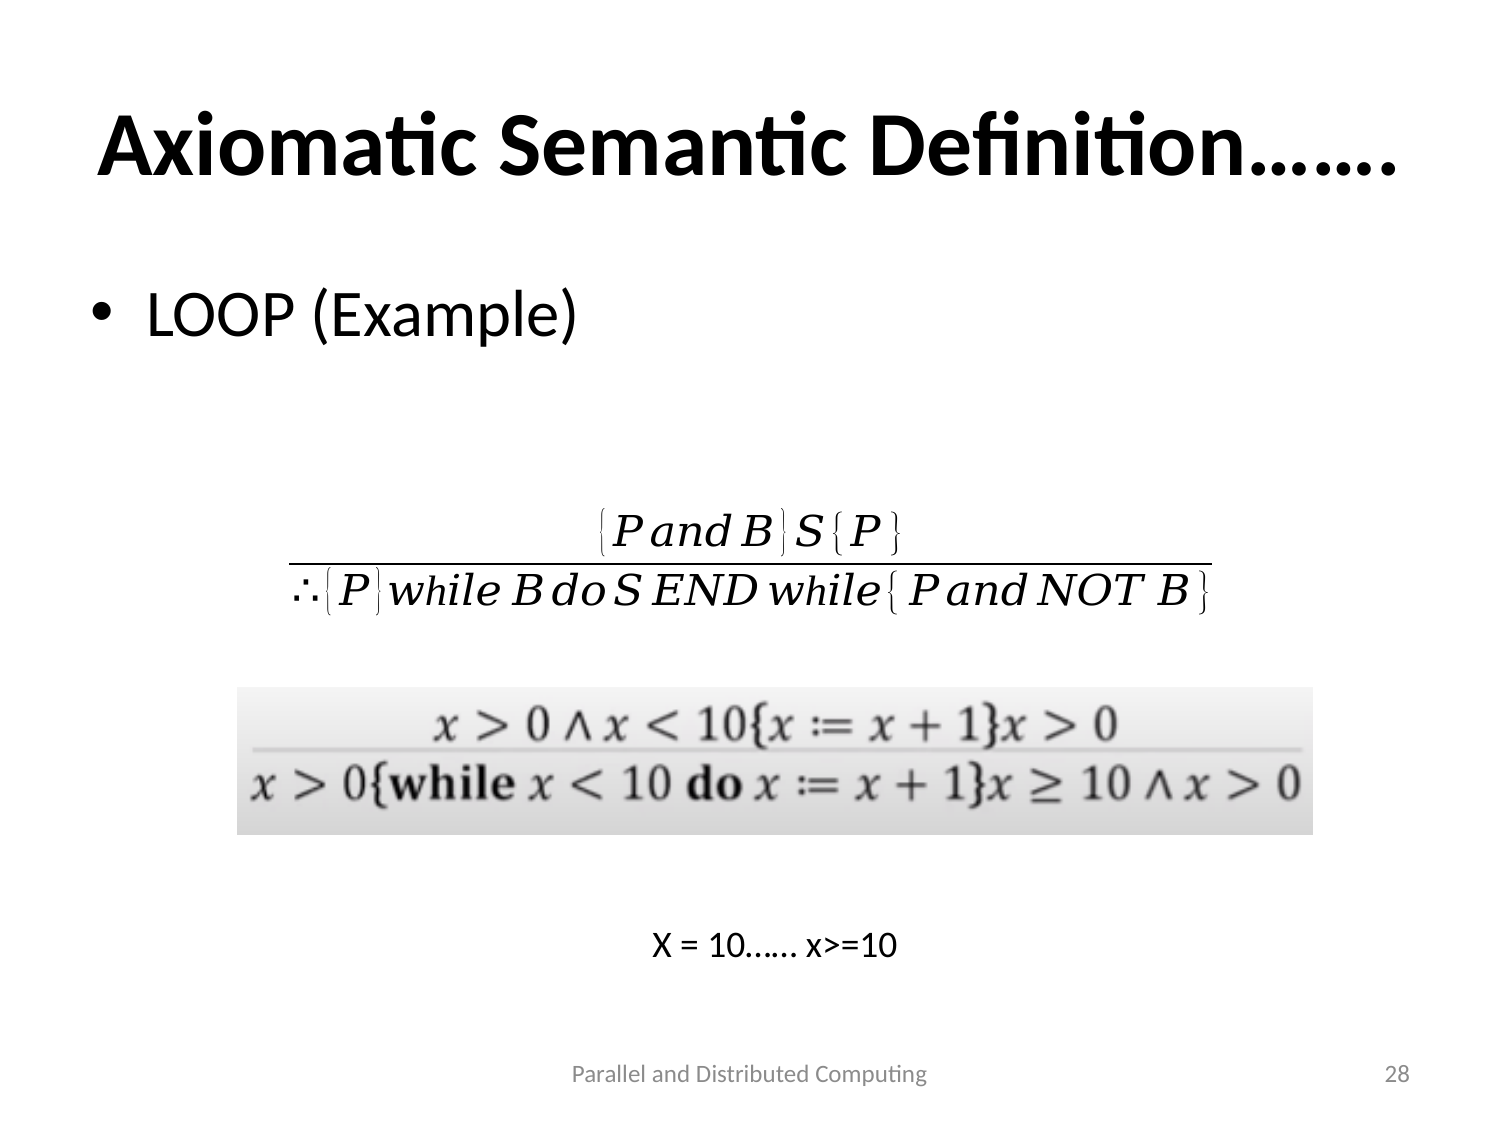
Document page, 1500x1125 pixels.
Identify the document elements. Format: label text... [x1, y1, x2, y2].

text_box X = 10…… x>=10 [637, 912, 1238, 973]
title Axiomatic Semantic Definition……. [75, 45, 1425, 233]
picture [237, 687, 1313, 835]
list LOOP (Example) [75, 262, 1425, 1005]
slide_number 28 [1074, 1042, 1425, 1103]
footer Parallel and Distributed Computing [512, 1042, 988, 1103]
